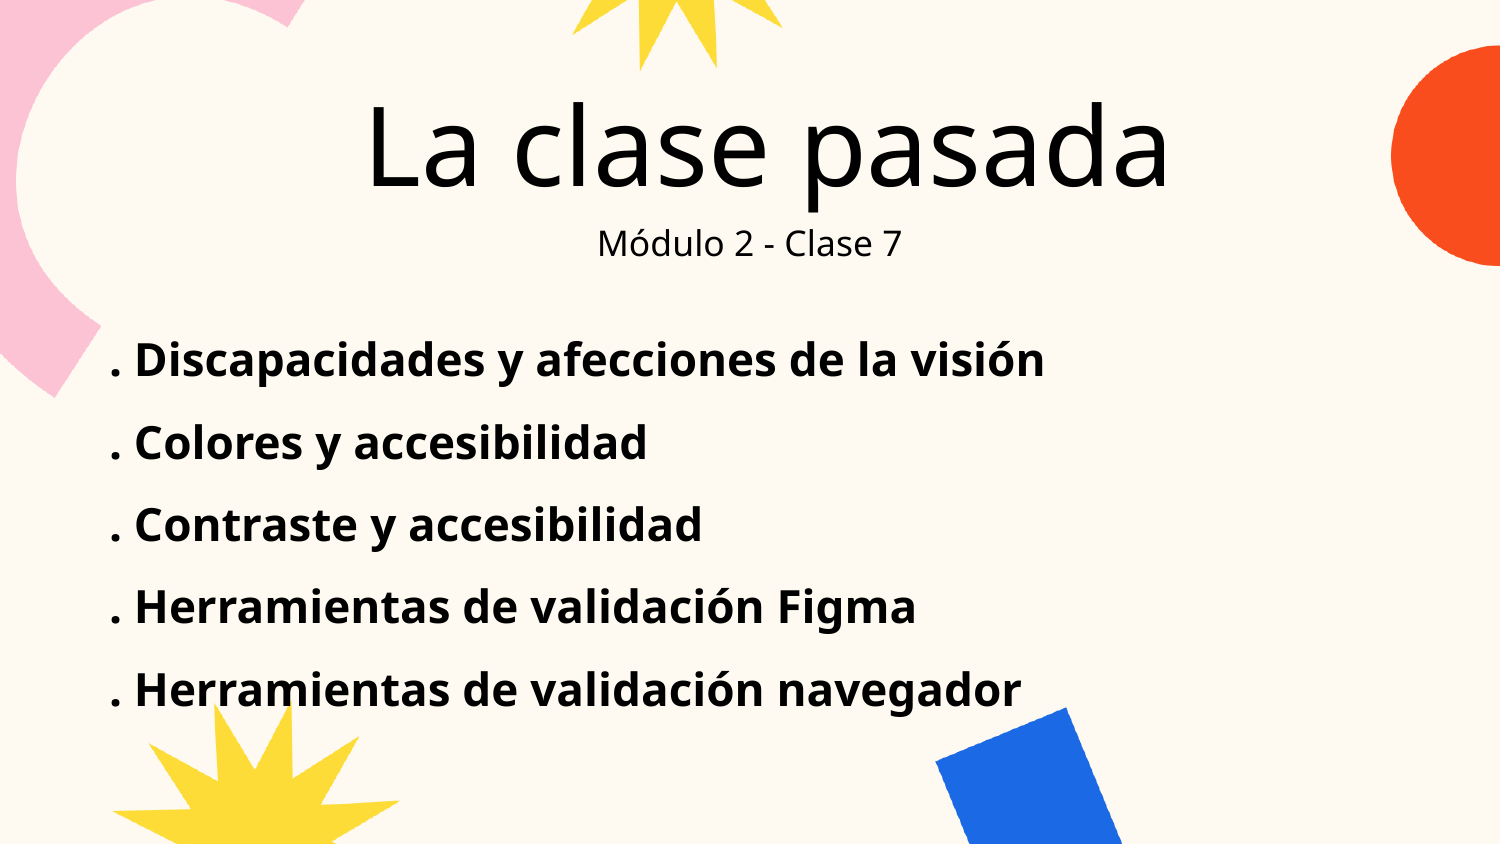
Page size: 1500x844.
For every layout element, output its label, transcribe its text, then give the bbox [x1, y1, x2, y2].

text_box . Discapacidades y afecciones de la visión . Colores y accesibilidad . Contraste y accesibilidad . Herramientas de validación Figma . Herramientas de validación navegador [94, 288, 1476, 698]
picture [0, 0, 1500, 844]
text_box Módulo 2 - Clase 7 [307, 205, 1193, 279]
text_box La clase pasada [94, 61, 1444, 224]
